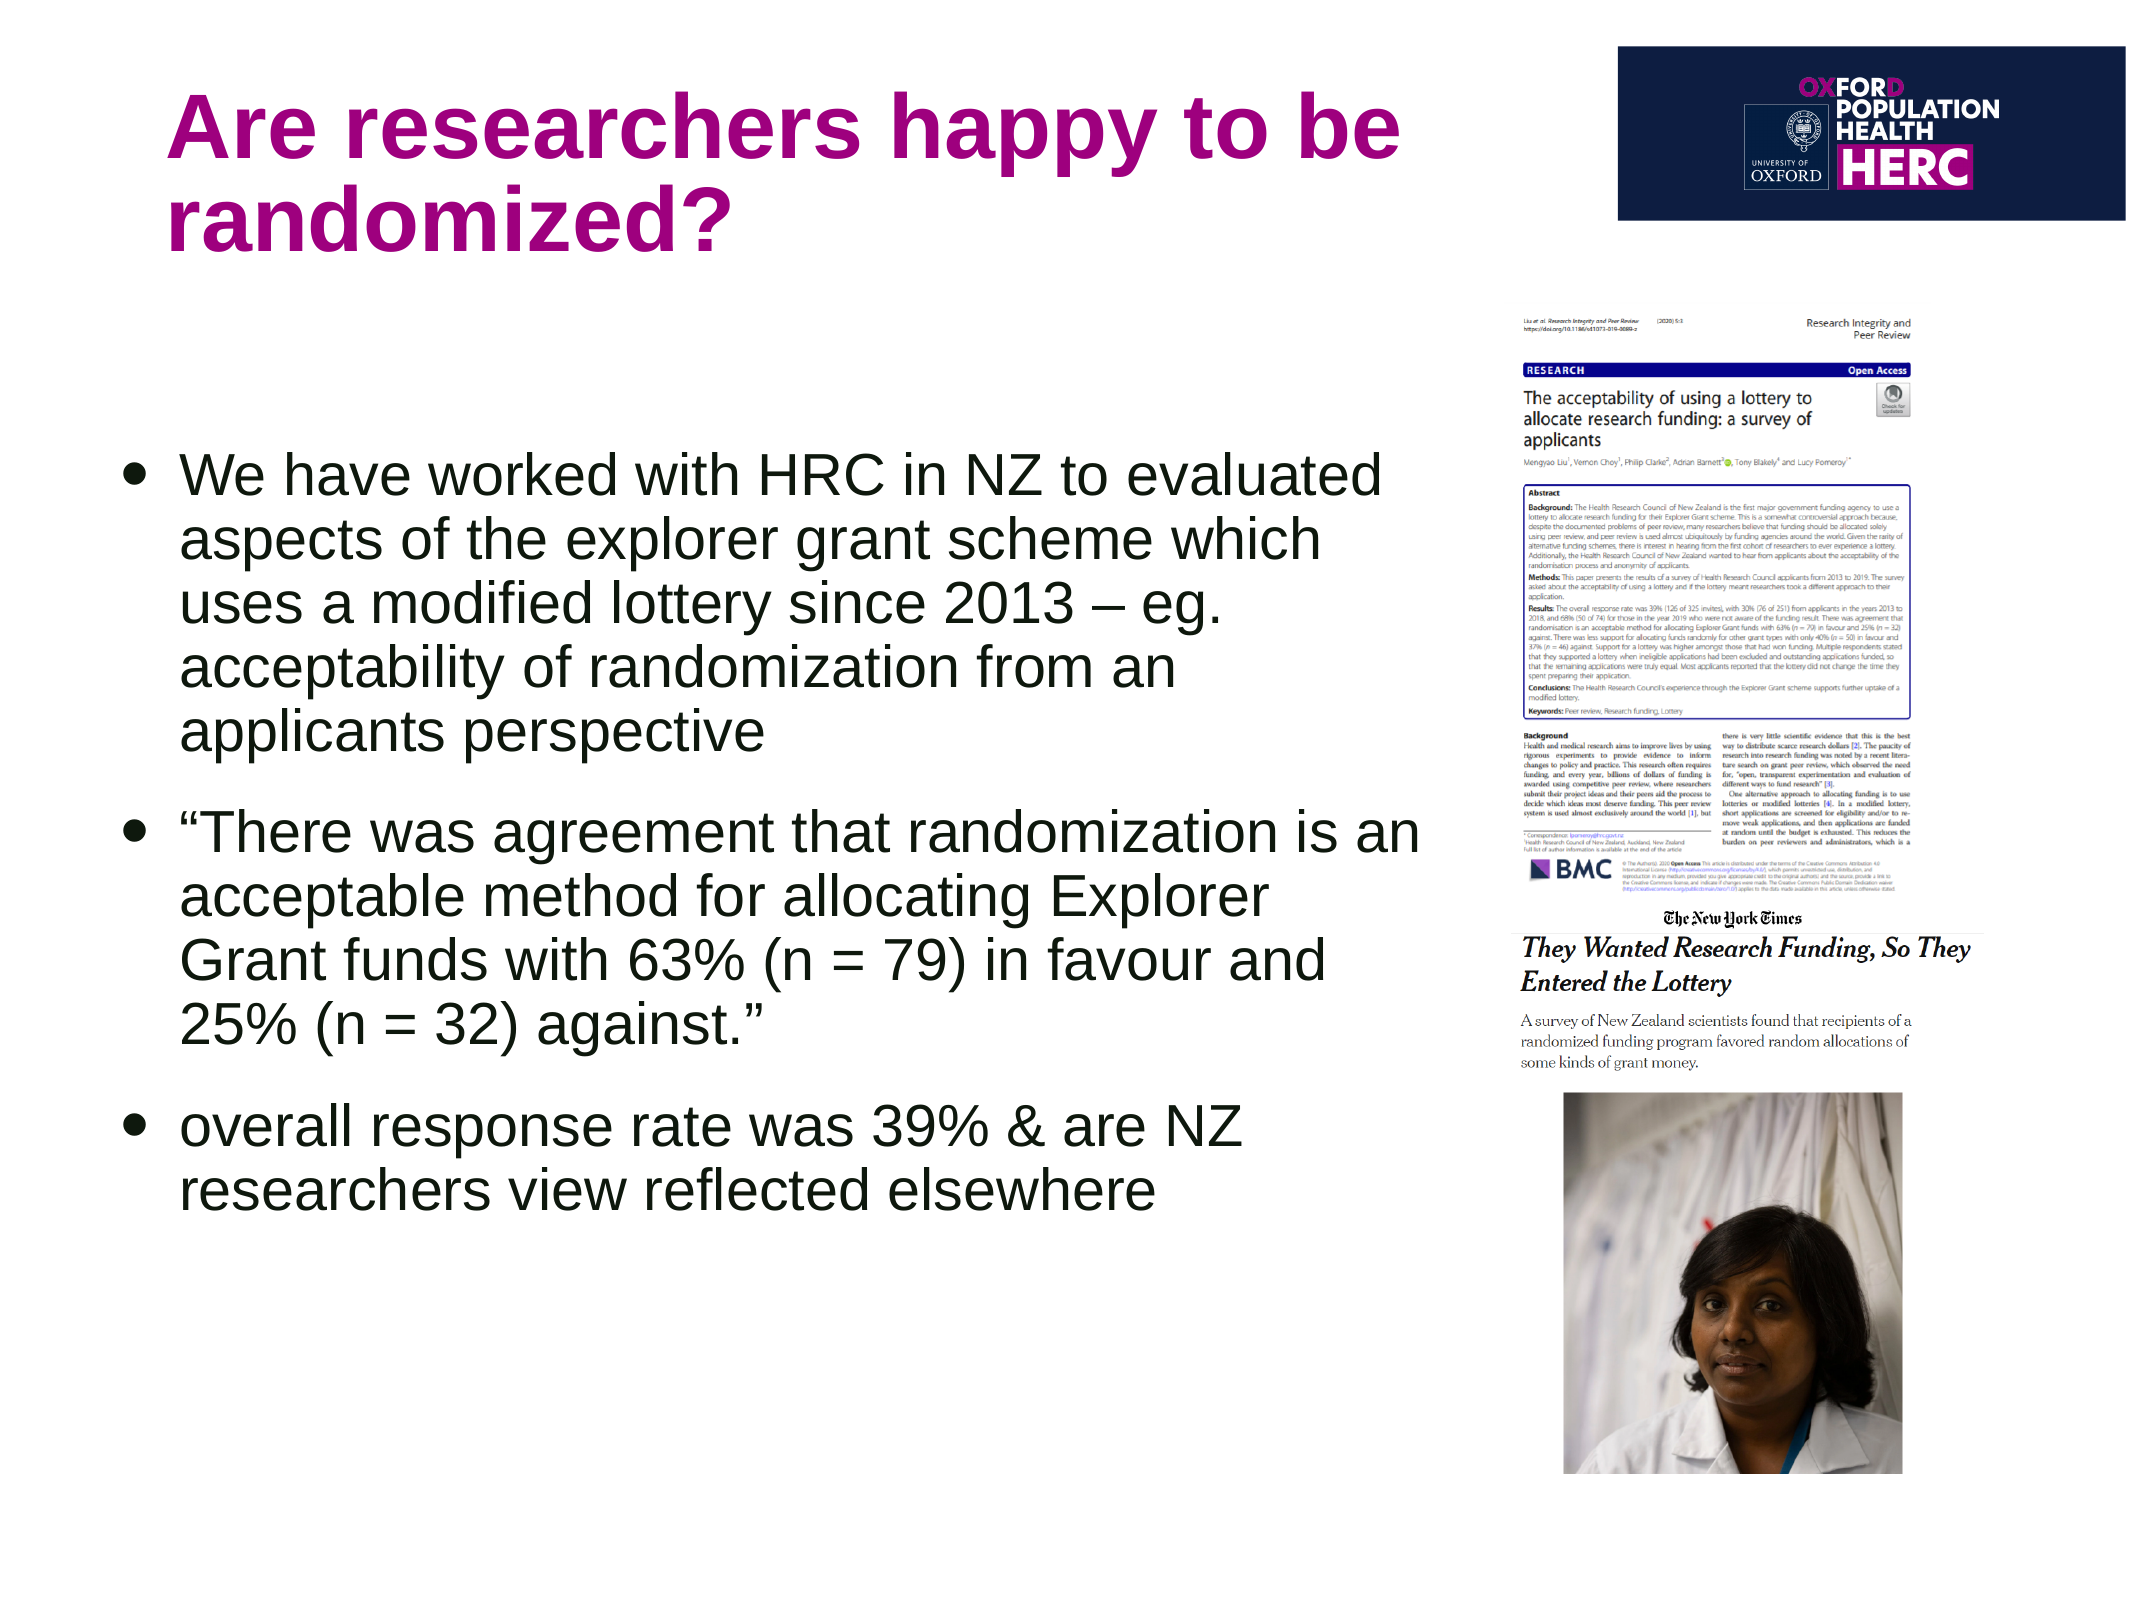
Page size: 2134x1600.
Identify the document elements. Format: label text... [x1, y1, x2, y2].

title Are researchers happy to be randomized? [165, 4, 1701, 271]
picture [1503, 302, 1984, 1474]
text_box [1617, 46, 2126, 221]
list We have worked with HRC in NZ to evaluated aspects of the explorer grant scheme which uses a modified lottery since 2013 – eg. acceptability of randomization from an applicants perspective “There was agreement that randomization is an acceptable method for allocating Explorer Grant funds with 63% (n = 79) in favour and 25% (n = 32) against.” overall response rate was 39% & are NZ researchers view reflected elsewhere [120, 444, 1436, 1600]
